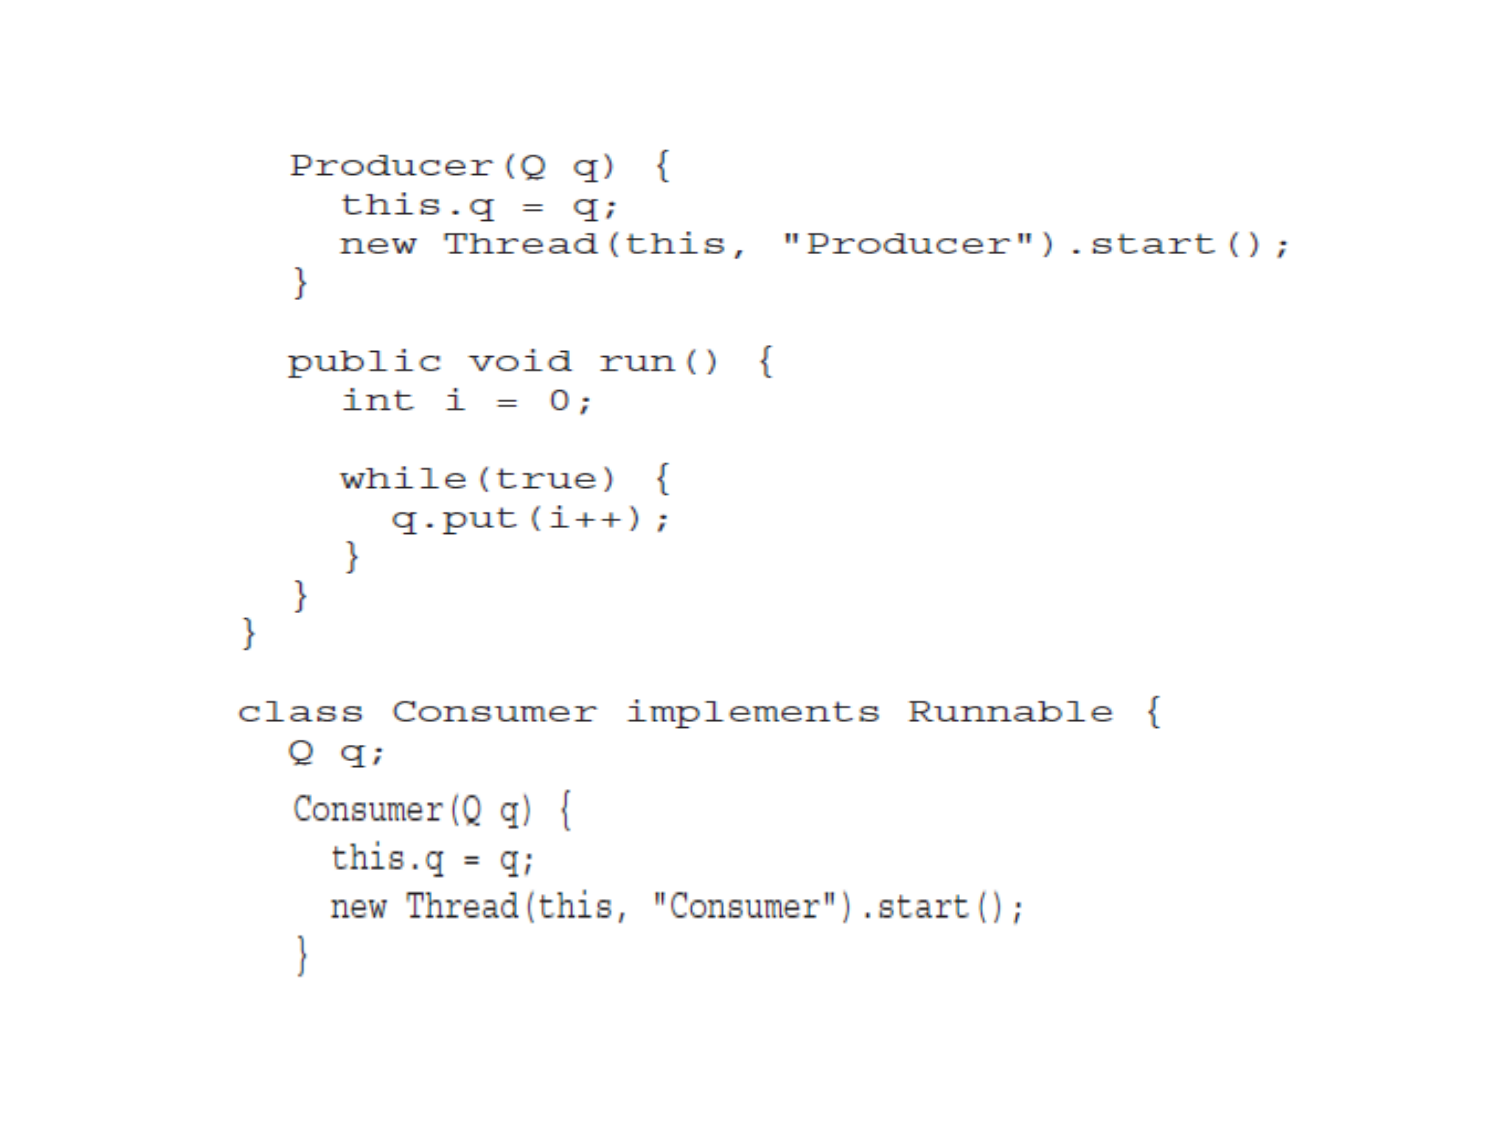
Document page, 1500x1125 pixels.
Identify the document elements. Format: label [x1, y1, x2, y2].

picture [224, 140, 1313, 985]
